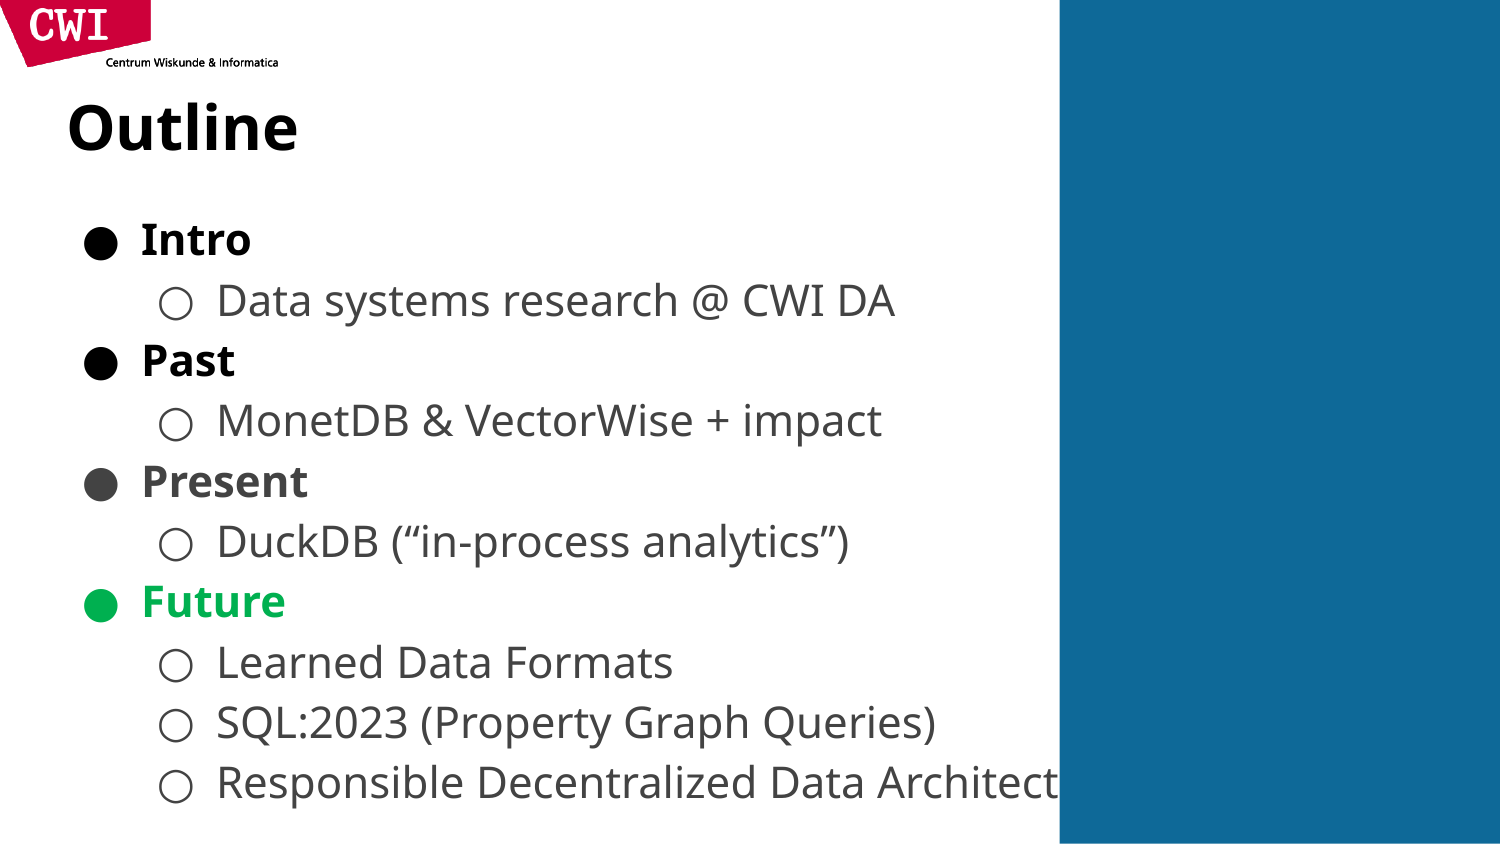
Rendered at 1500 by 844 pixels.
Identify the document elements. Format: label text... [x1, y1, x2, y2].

picture [0, 0, 300, 115]
text_box [1059, 0, 1500, 844]
title Outline [51, 72, 1059, 176]
list Intro Data systems research @ CWI DA Past MonetDB & VectorWise + impact Present DuckDB (“in-process analytics”) Future Learned Data Formats SQL:2023 (Property Graph Queries) Responsible Decentralized Data Architectures [51, 189, 1059, 750]
